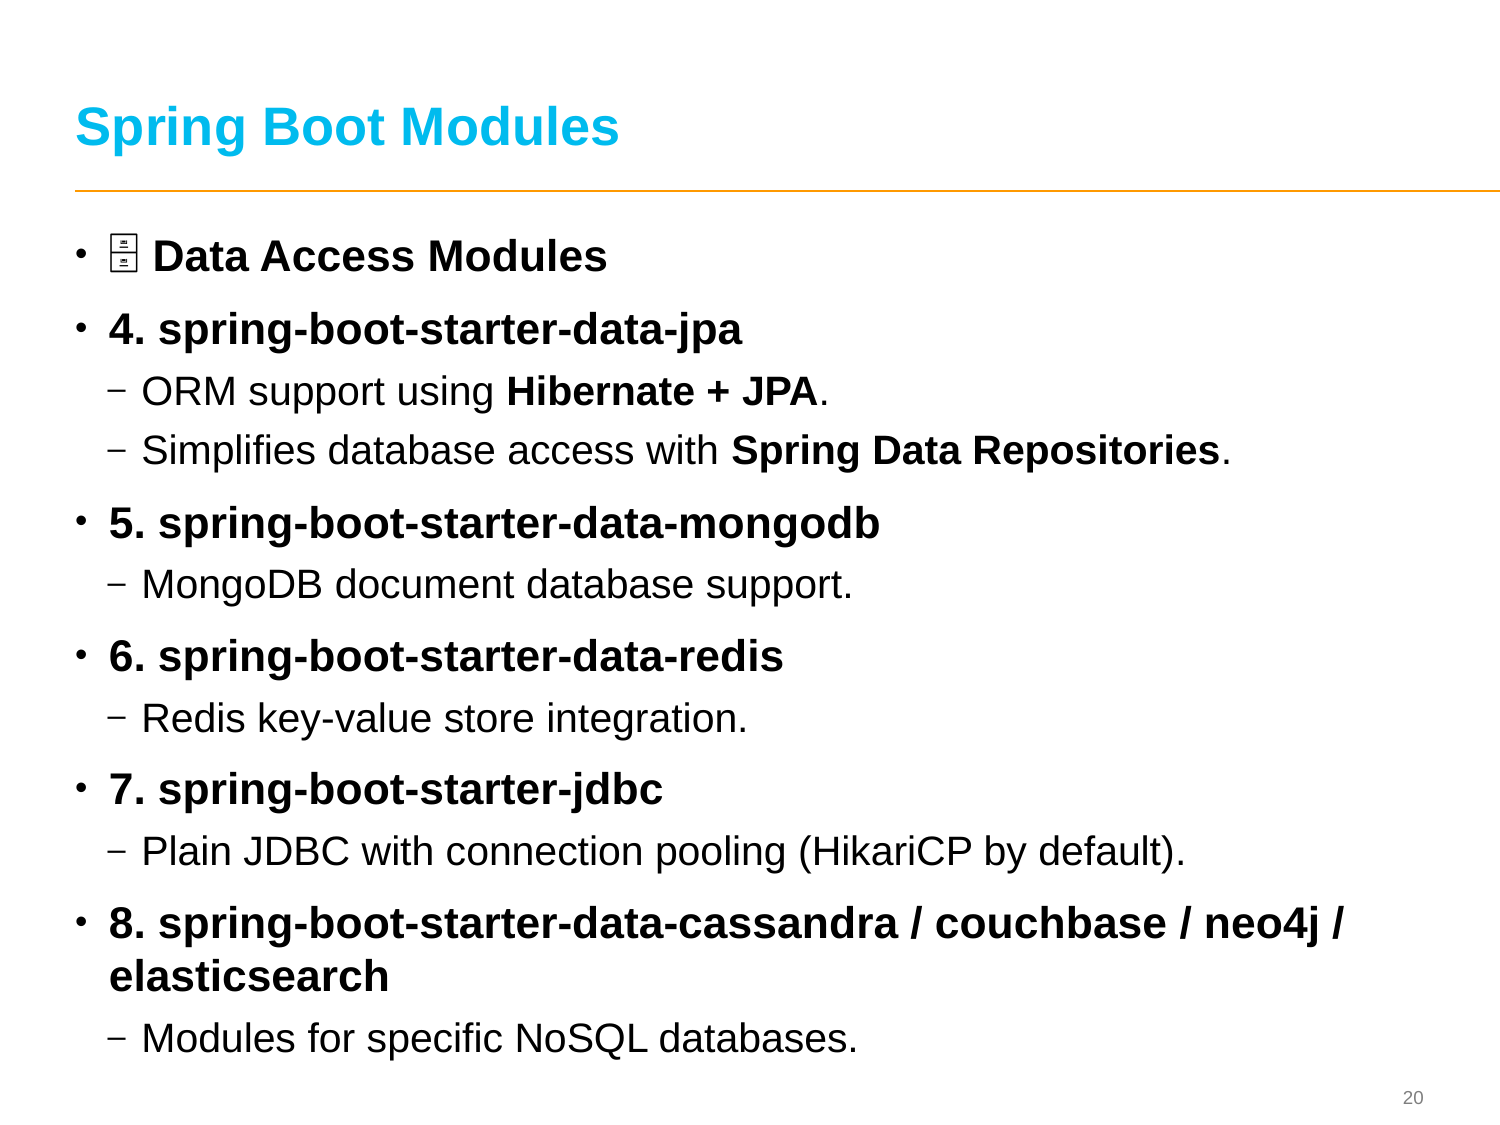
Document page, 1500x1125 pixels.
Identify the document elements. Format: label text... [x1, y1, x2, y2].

list 🗄️ Data Access Modules 4. spring-boot-starter-data-jpa ORM support using Hibernate + JPA. Simplifies database access with Spring Data Repositories. 5. spring-boot-starter-data-mongodb MongoDB document database support. 6. spring-boot-starter-data-redis Redis key-value store integration. 7. spring-boot-starter-jdbc Plain JDBC with connection pooling (HikariCP by default). 8. spring-boot-starter-data-cassandra / couchbase / neo4j / elasticsearch Modules for specific NoSQL databases. [75, 226, 1425, 1063]
title Spring Boot Modules [75, 27, 1422, 157]
